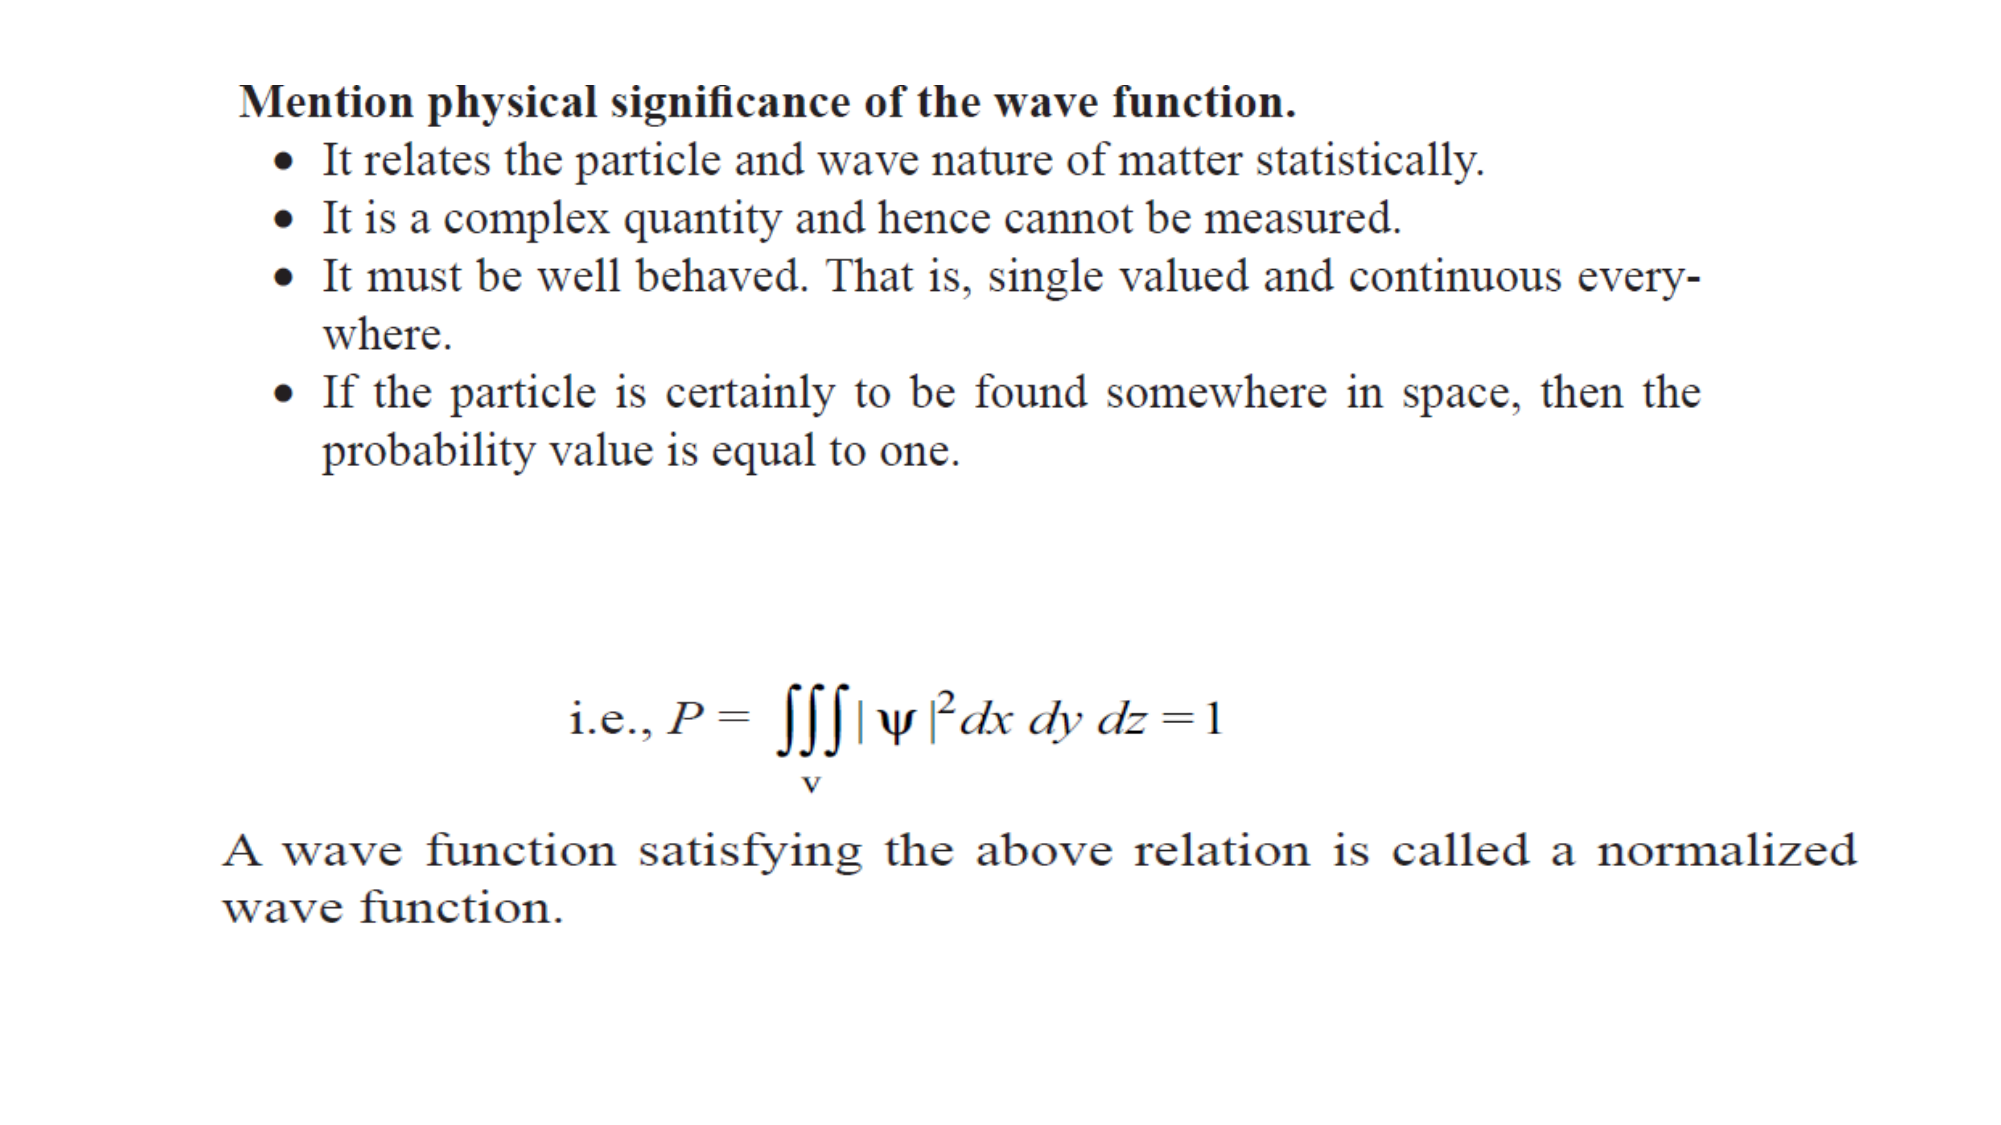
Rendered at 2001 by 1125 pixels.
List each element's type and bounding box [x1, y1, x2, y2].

picture [147, 85, 2000, 930]
